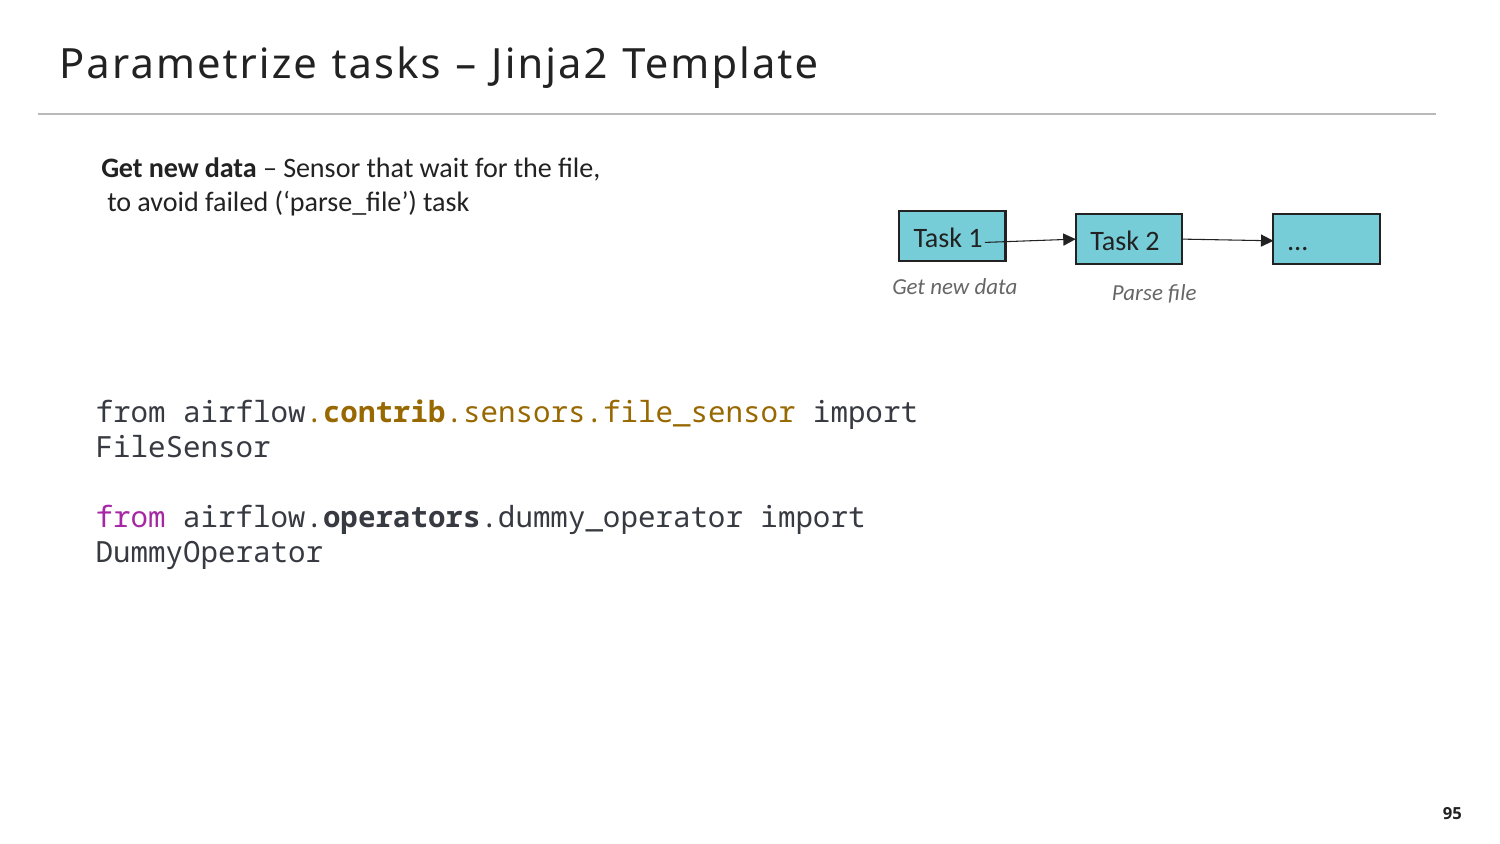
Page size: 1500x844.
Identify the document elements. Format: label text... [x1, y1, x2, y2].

text_box Get new data [877, 264, 1035, 307]
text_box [984, 239, 1076, 243]
text_box Task 2 [1075, 213, 1183, 265]
text_box … [1272, 213, 1381, 265]
text_box Parse file [1097, 270, 1213, 313]
text_box Task 1 [898, 210, 1007, 262]
text_box from airflow.contrib.sensors.file_sensor import FileSensor from airflow.operators.dummy_operator import DummyOperator [80, 385, 1062, 576]
text_box Get new data – Sensor that wait for the file, to avoid failed (‘parse_file’) task [86, 142, 616, 225]
text_box 95 [1236, 791, 1462, 844]
title Parametrize tasks – Jinja2 Template [59, 37, 1442, 87]
